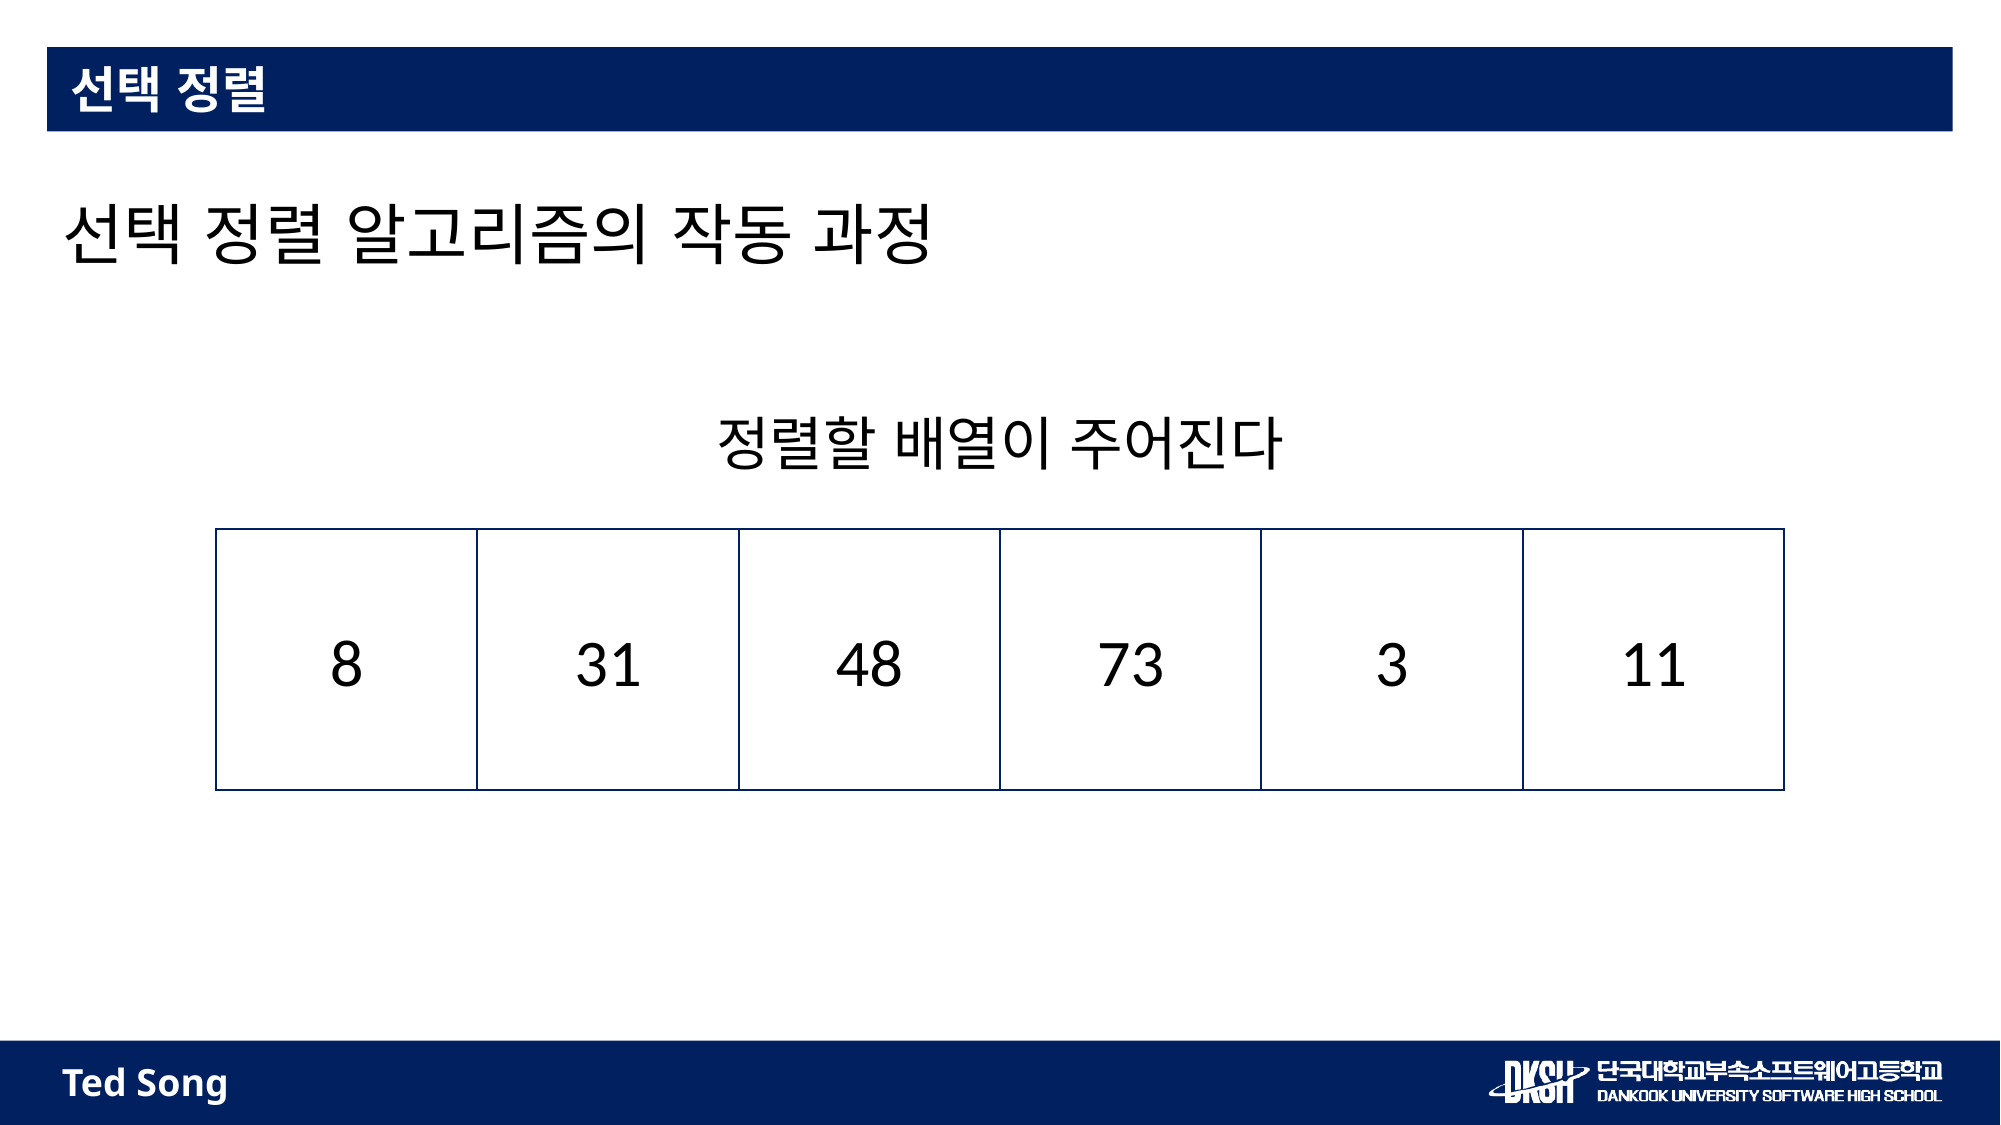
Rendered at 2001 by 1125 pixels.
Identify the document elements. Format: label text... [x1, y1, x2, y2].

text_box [0, 1040, 2000, 1125]
text_box 선택 정렬 [56, 51, 284, 127]
text_box 선택 정렬 알고리즘의 작동 과정 [47, 185, 1953, 280]
text_box [46, 46, 1954, 132]
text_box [216, 399, 1784, 791]
